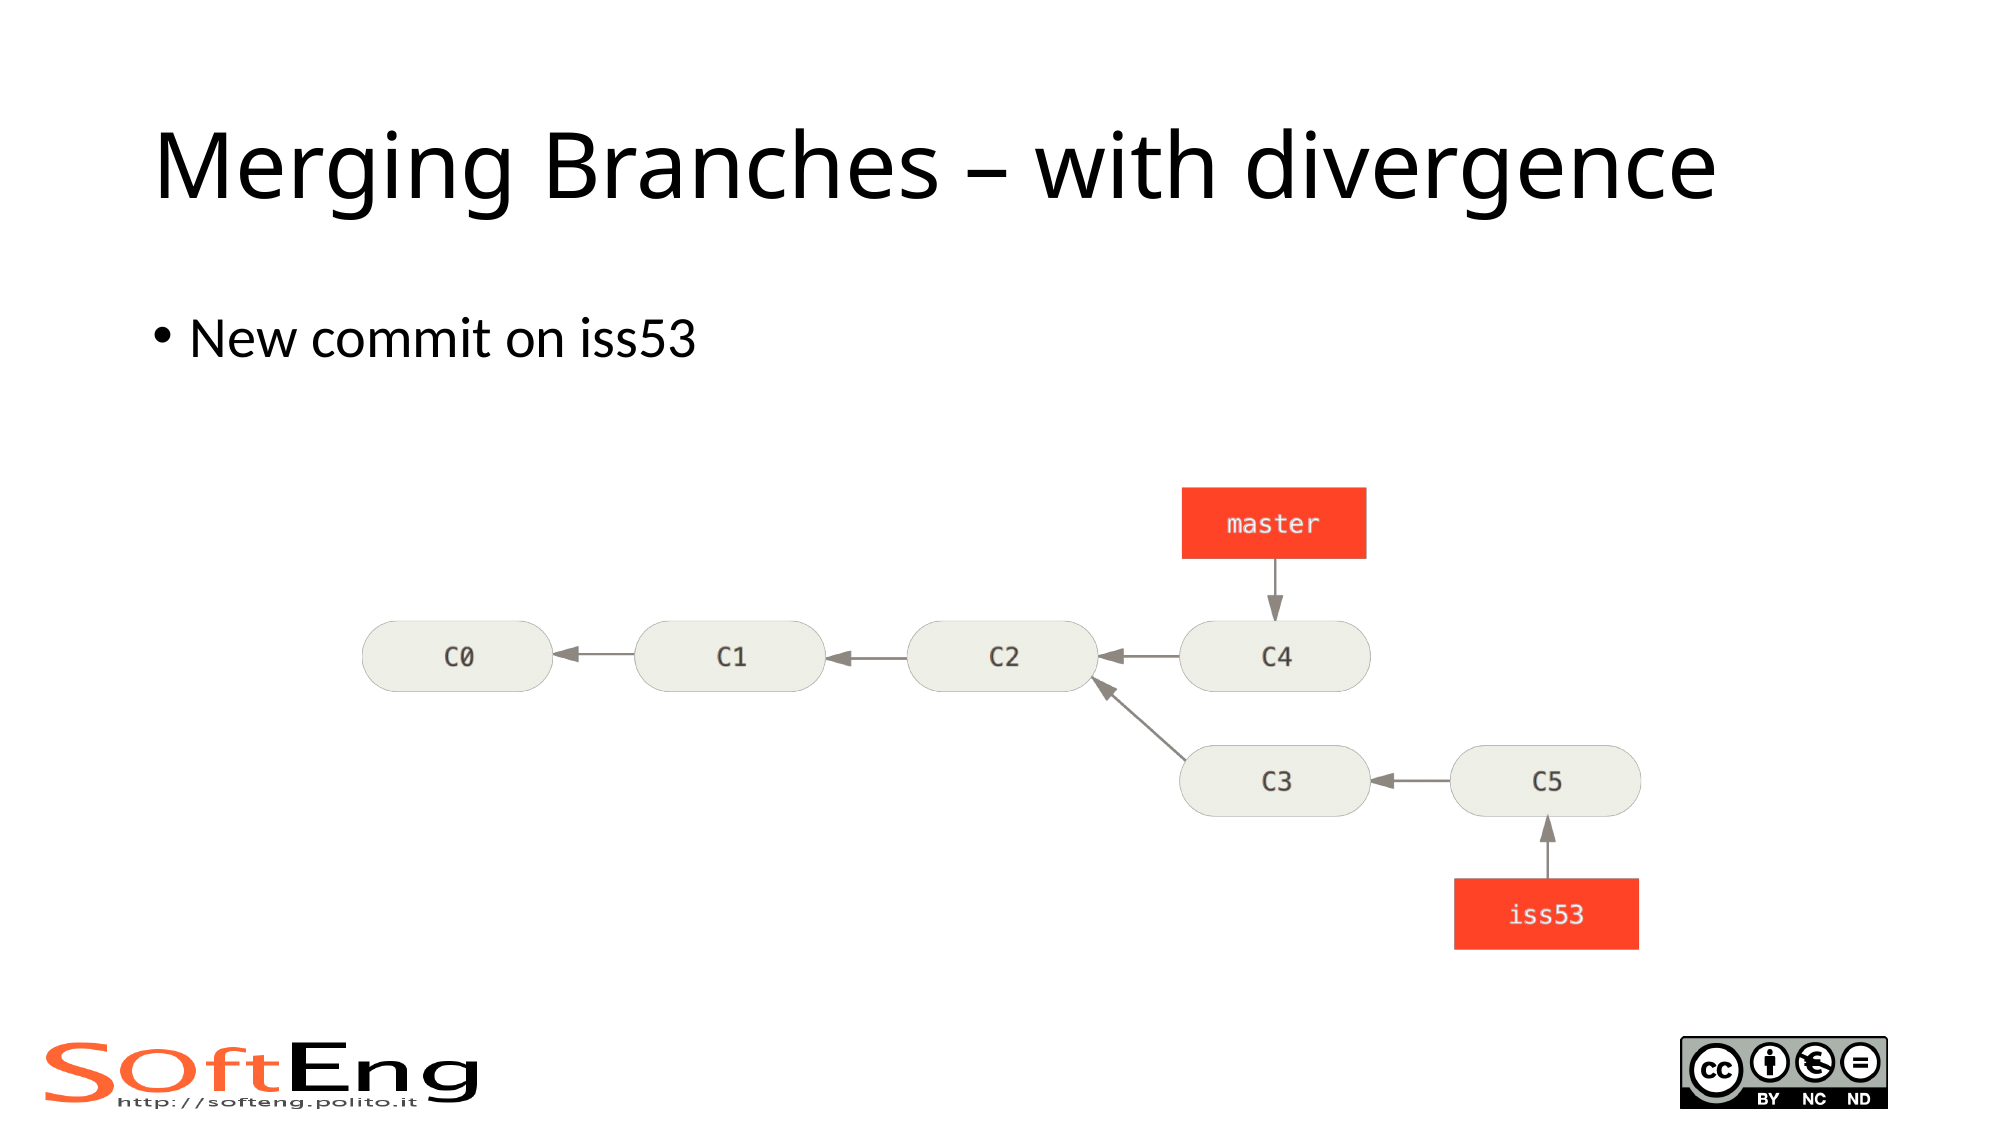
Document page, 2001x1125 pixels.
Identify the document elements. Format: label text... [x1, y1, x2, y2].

text_box [336, 339, 1664, 973]
picture [37, 1026, 488, 1119]
title Merging Branches – with divergence [137, 59, 1863, 278]
list New commit on iss53 [137, 299, 1863, 1014]
picture [1680, 1036, 1888, 1109]
